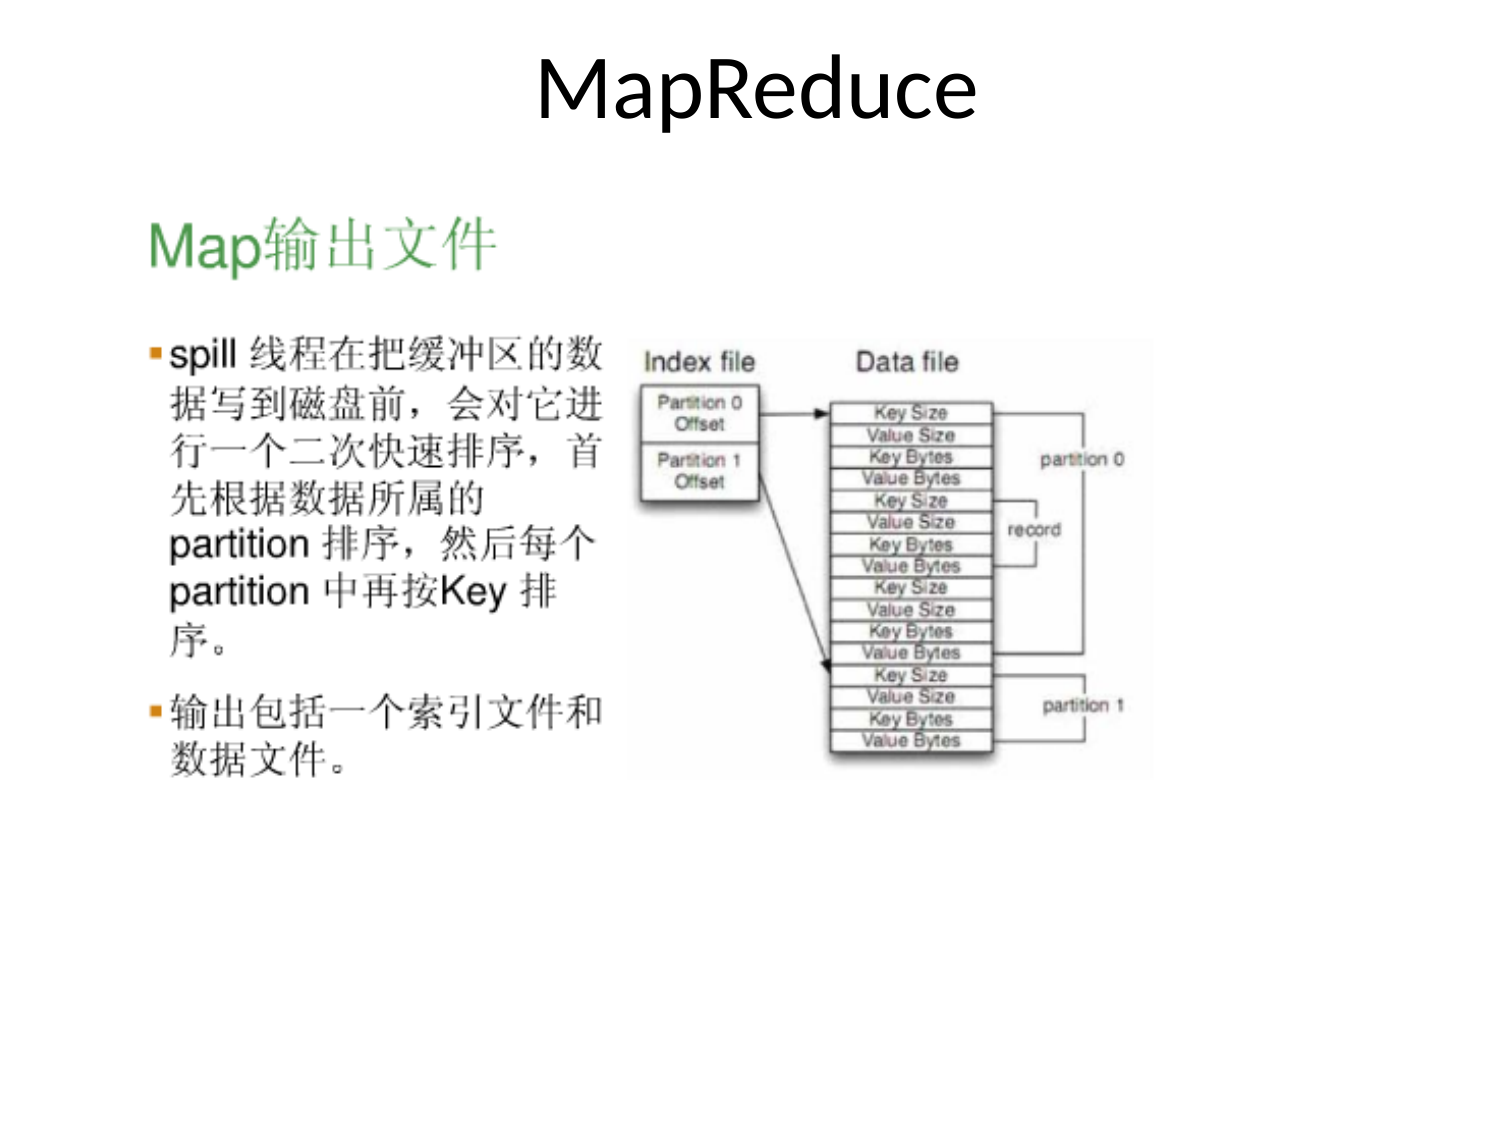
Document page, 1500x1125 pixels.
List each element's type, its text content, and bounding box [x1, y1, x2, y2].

title MapReduce [82, 0, 1432, 164]
picture [105, 198, 1173, 841]
